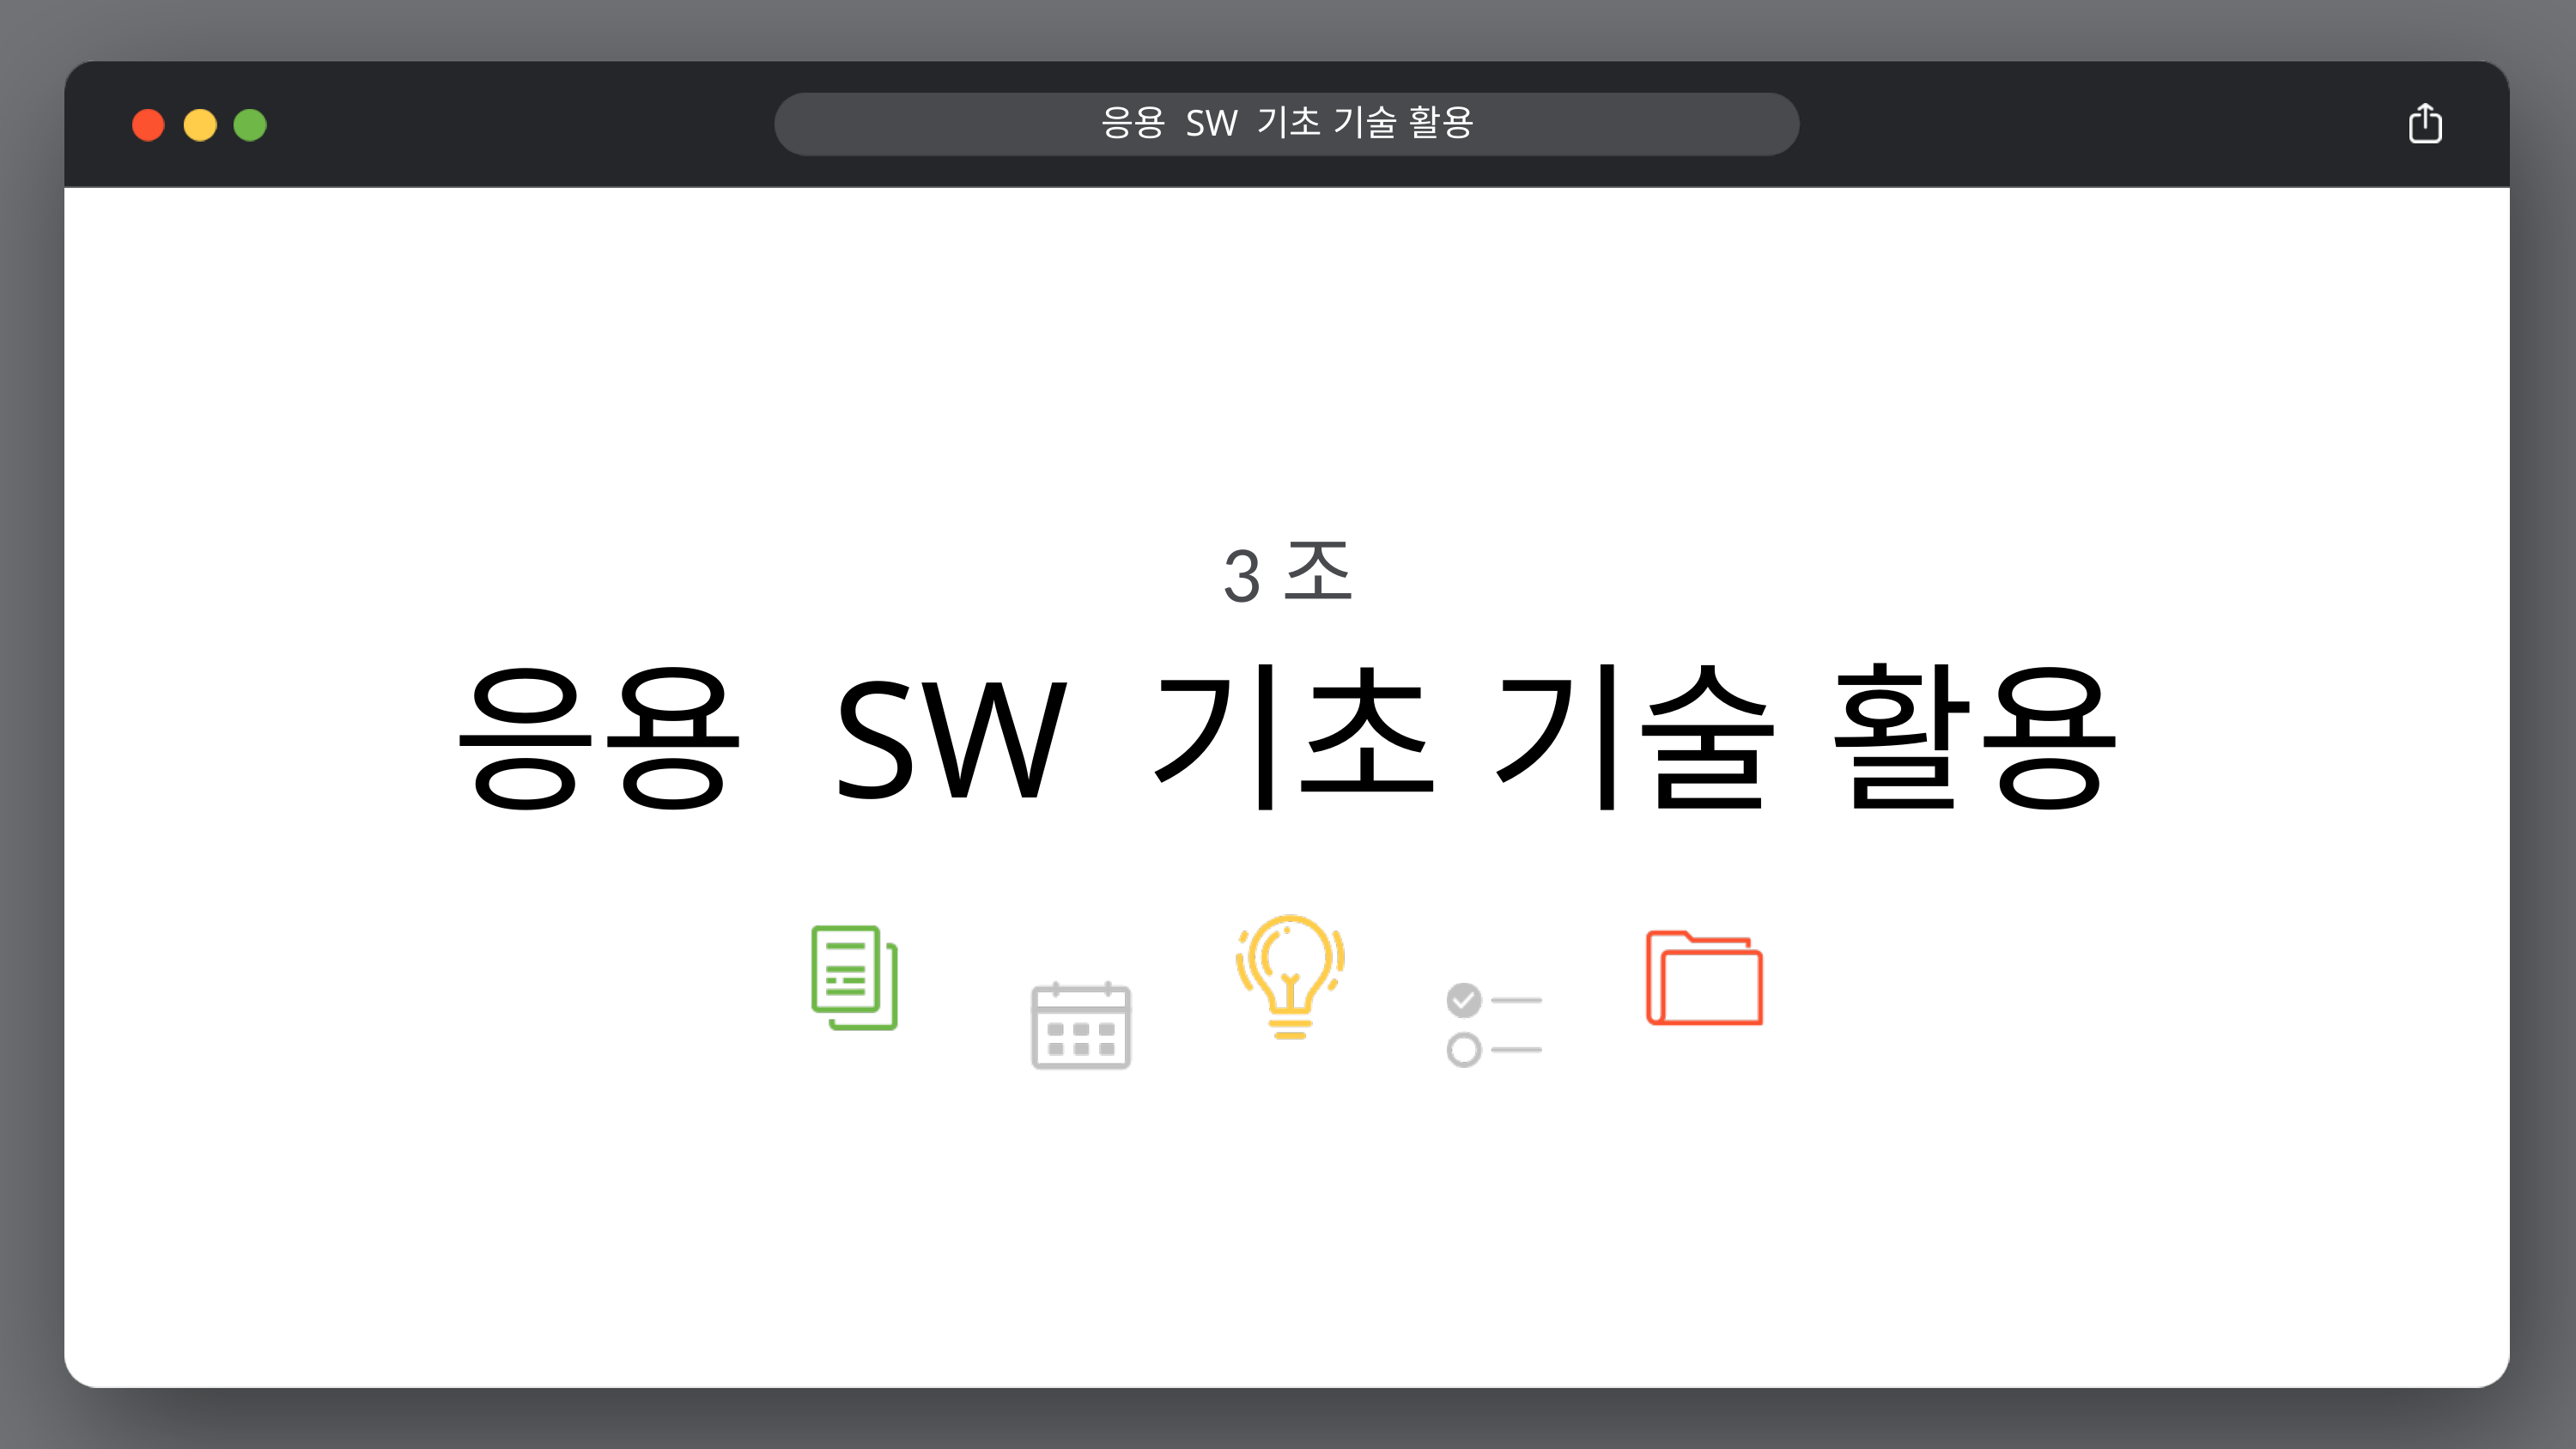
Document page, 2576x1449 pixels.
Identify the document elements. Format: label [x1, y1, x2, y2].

picture [64, 60, 2511, 1388]
